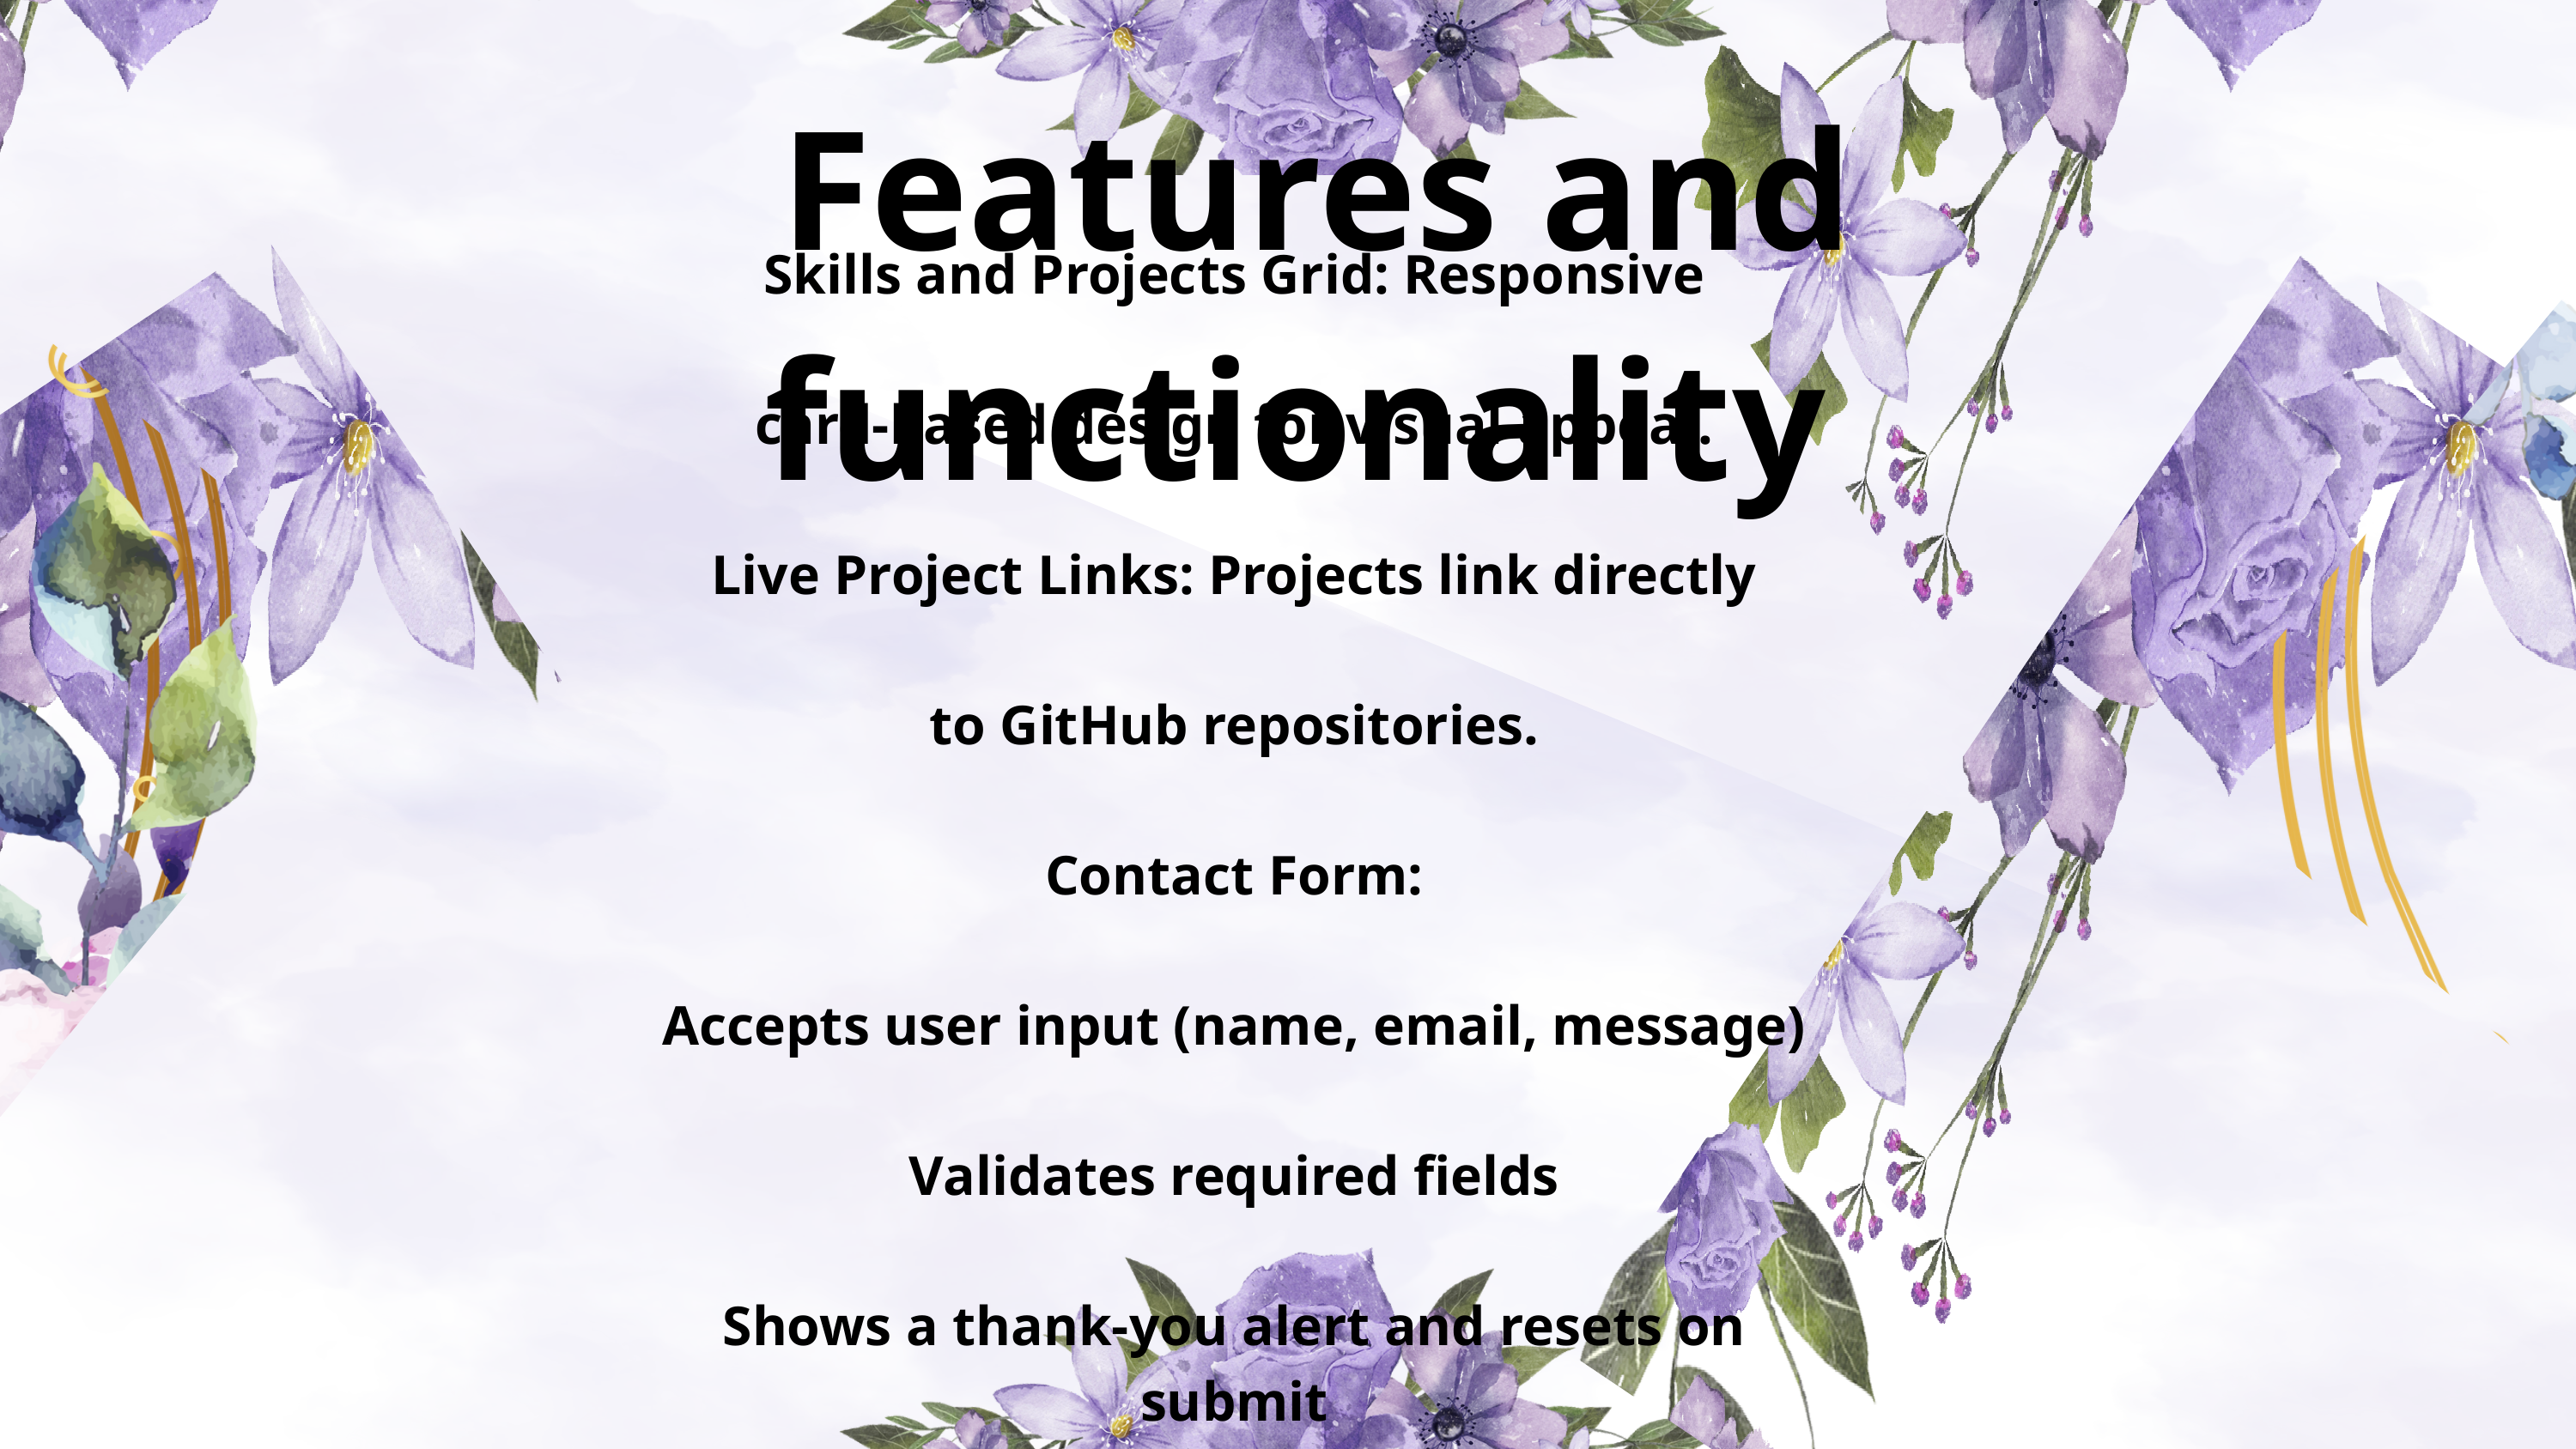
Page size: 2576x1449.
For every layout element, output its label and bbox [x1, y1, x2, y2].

text_box [0, 237, 2576, 1449]
text_box [0, 0, 2576, 234]
